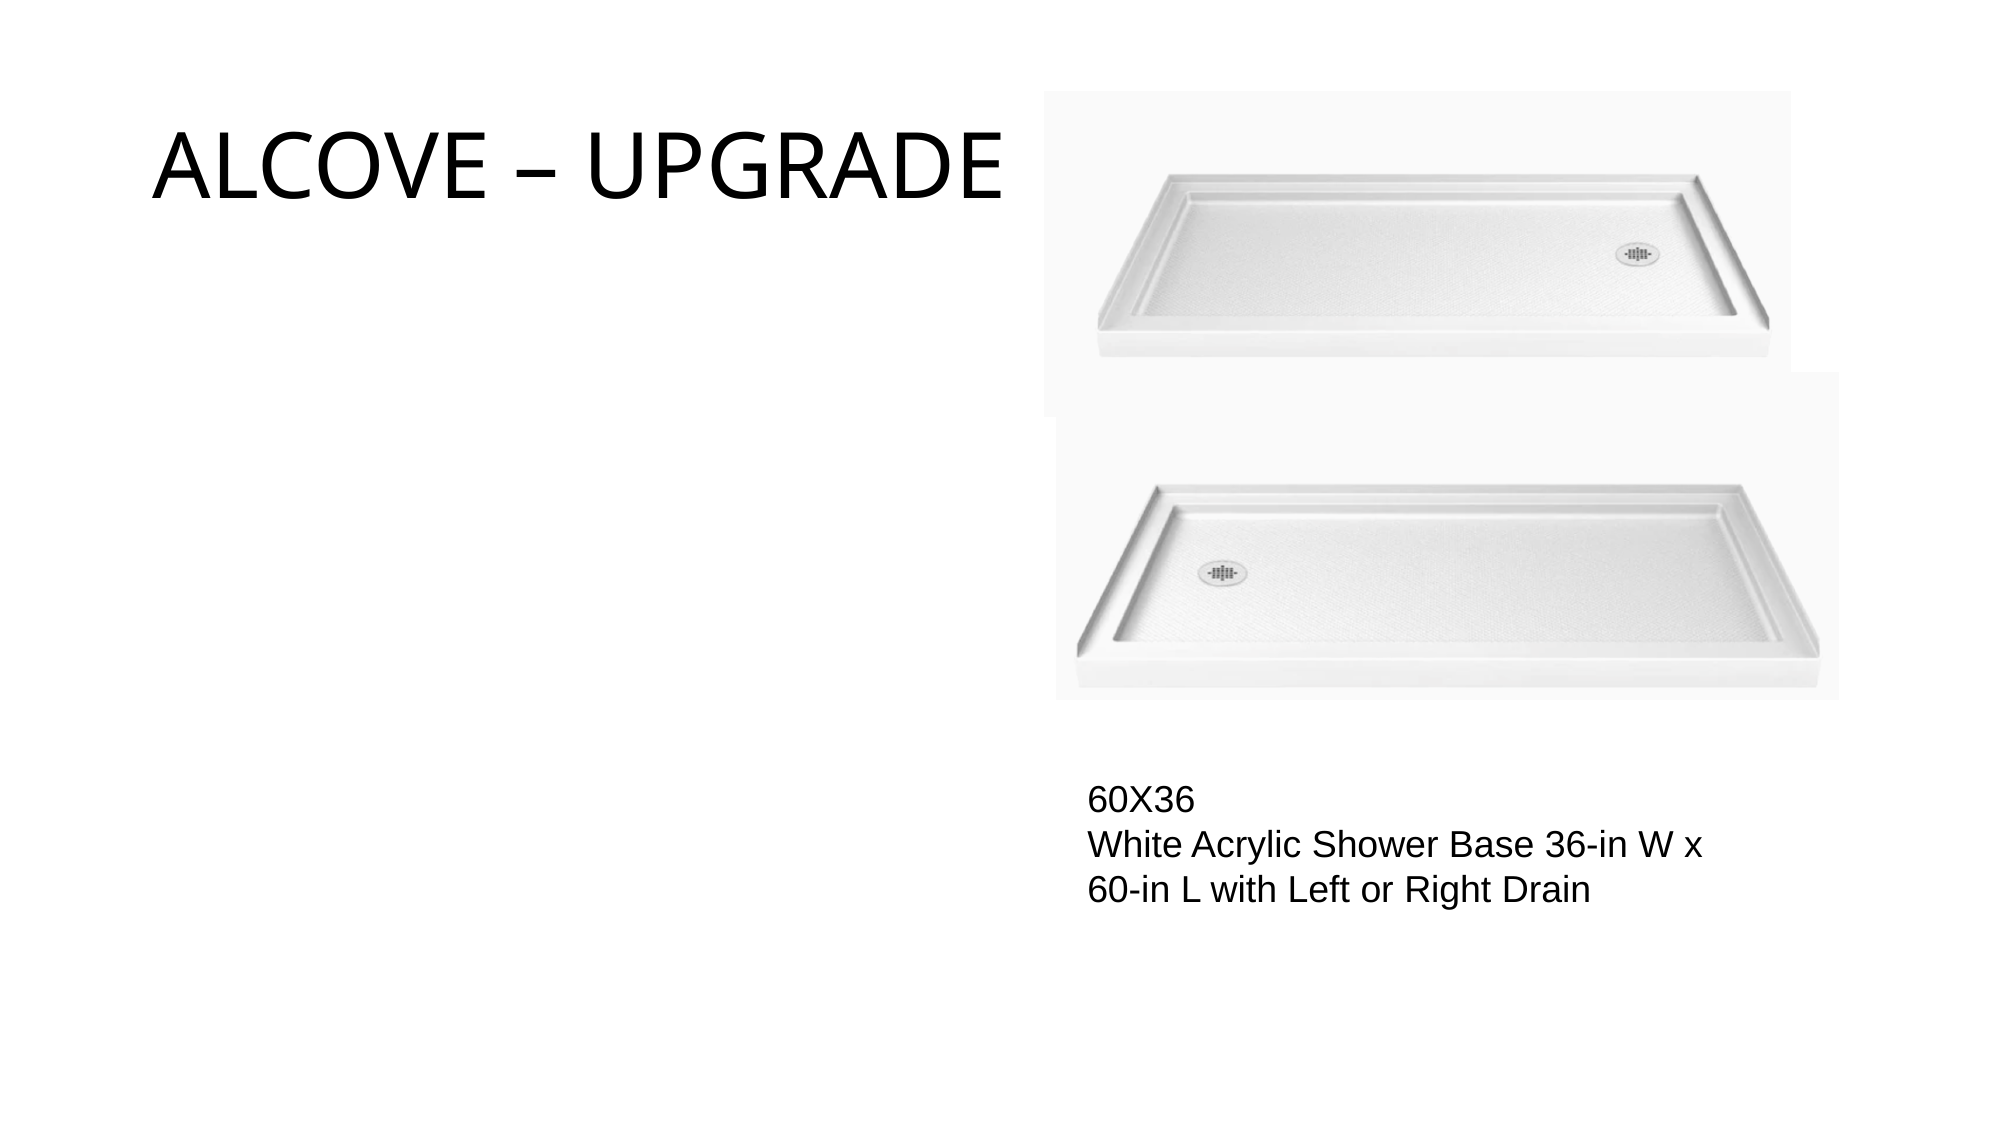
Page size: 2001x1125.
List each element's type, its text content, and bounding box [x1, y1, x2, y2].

picture [1044, 91, 1839, 700]
text_box 60X36 White Acrylic Shower Base 36-in W x 60-in L with Left or Right Drain [1072, 767, 1763, 918]
title ALCOVE – UPGRADE [137, 59, 1863, 278]
